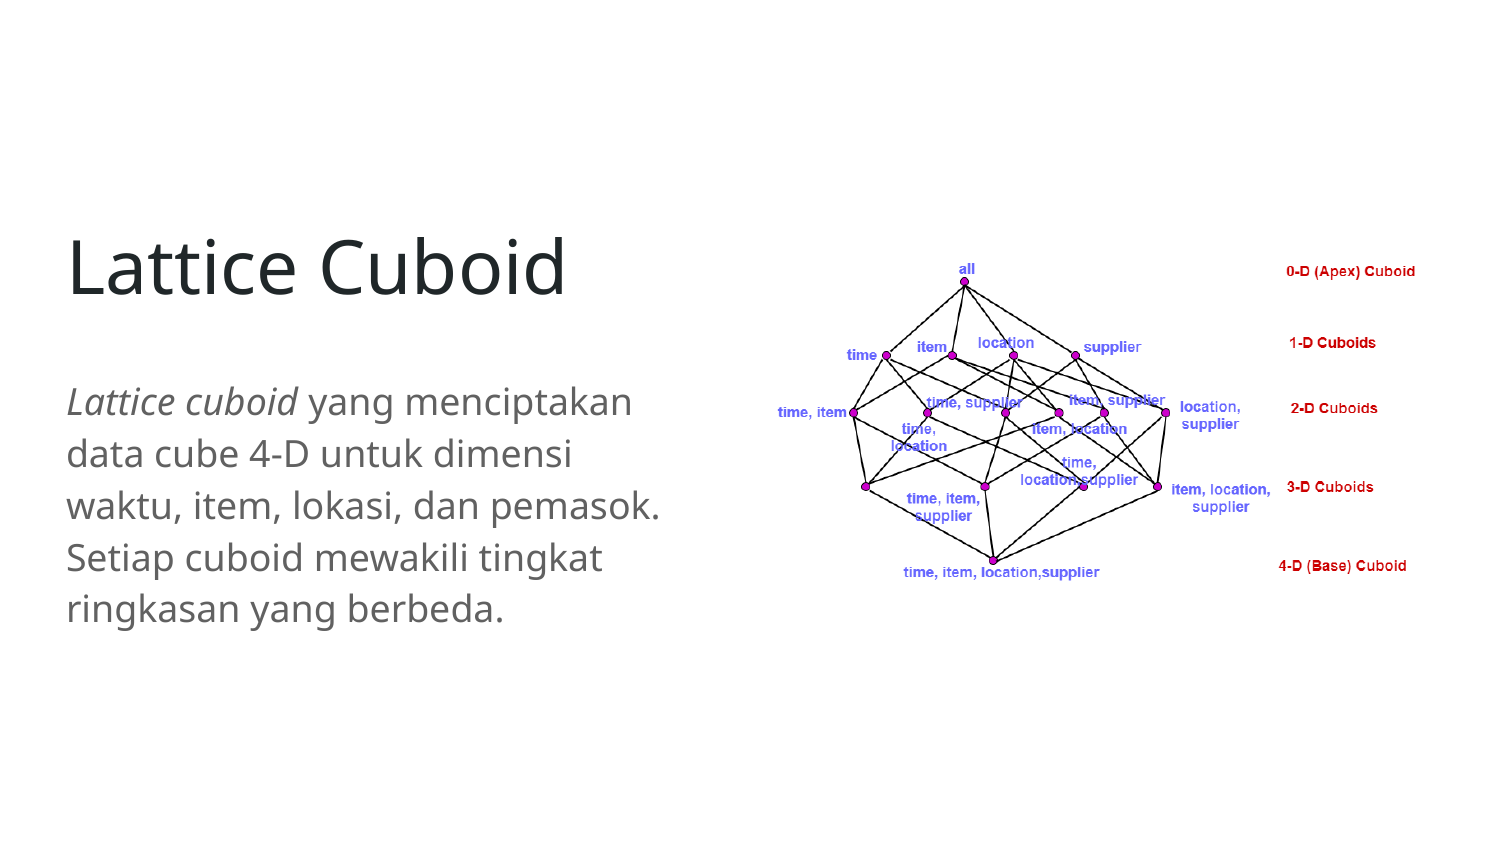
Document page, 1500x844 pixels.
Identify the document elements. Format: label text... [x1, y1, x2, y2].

picture [749, 244, 1433, 600]
list Lattice cuboid yang menciptakan data cube 4-D untuk dimensi waktu, item, lokasi, dan pemasok. Setiap cuboid mewakili tingkat ringkasan yang berbeda. [51, 356, 698, 552]
title Lattice Cuboid [51, 204, 722, 326]
